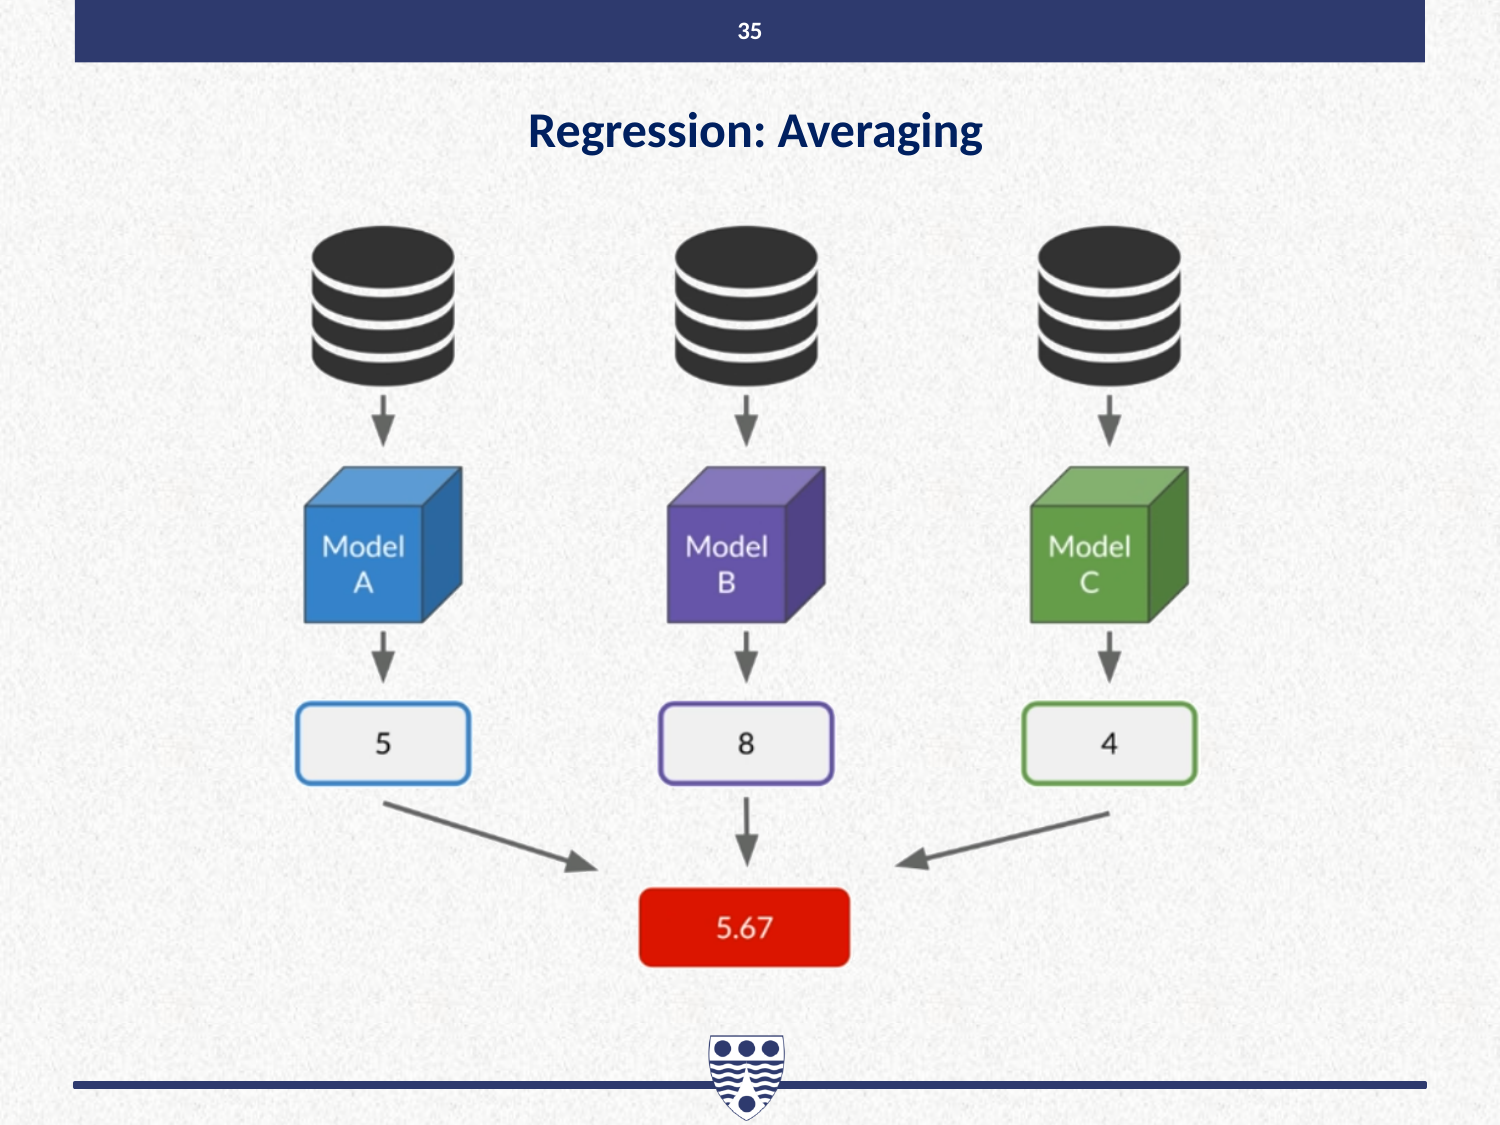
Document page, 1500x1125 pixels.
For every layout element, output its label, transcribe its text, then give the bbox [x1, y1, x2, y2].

text_box Regression: Averaging [88, 89, 1424, 165]
slide_number 35 [720, 0, 780, 60]
picture [147, 196, 1436, 1121]
